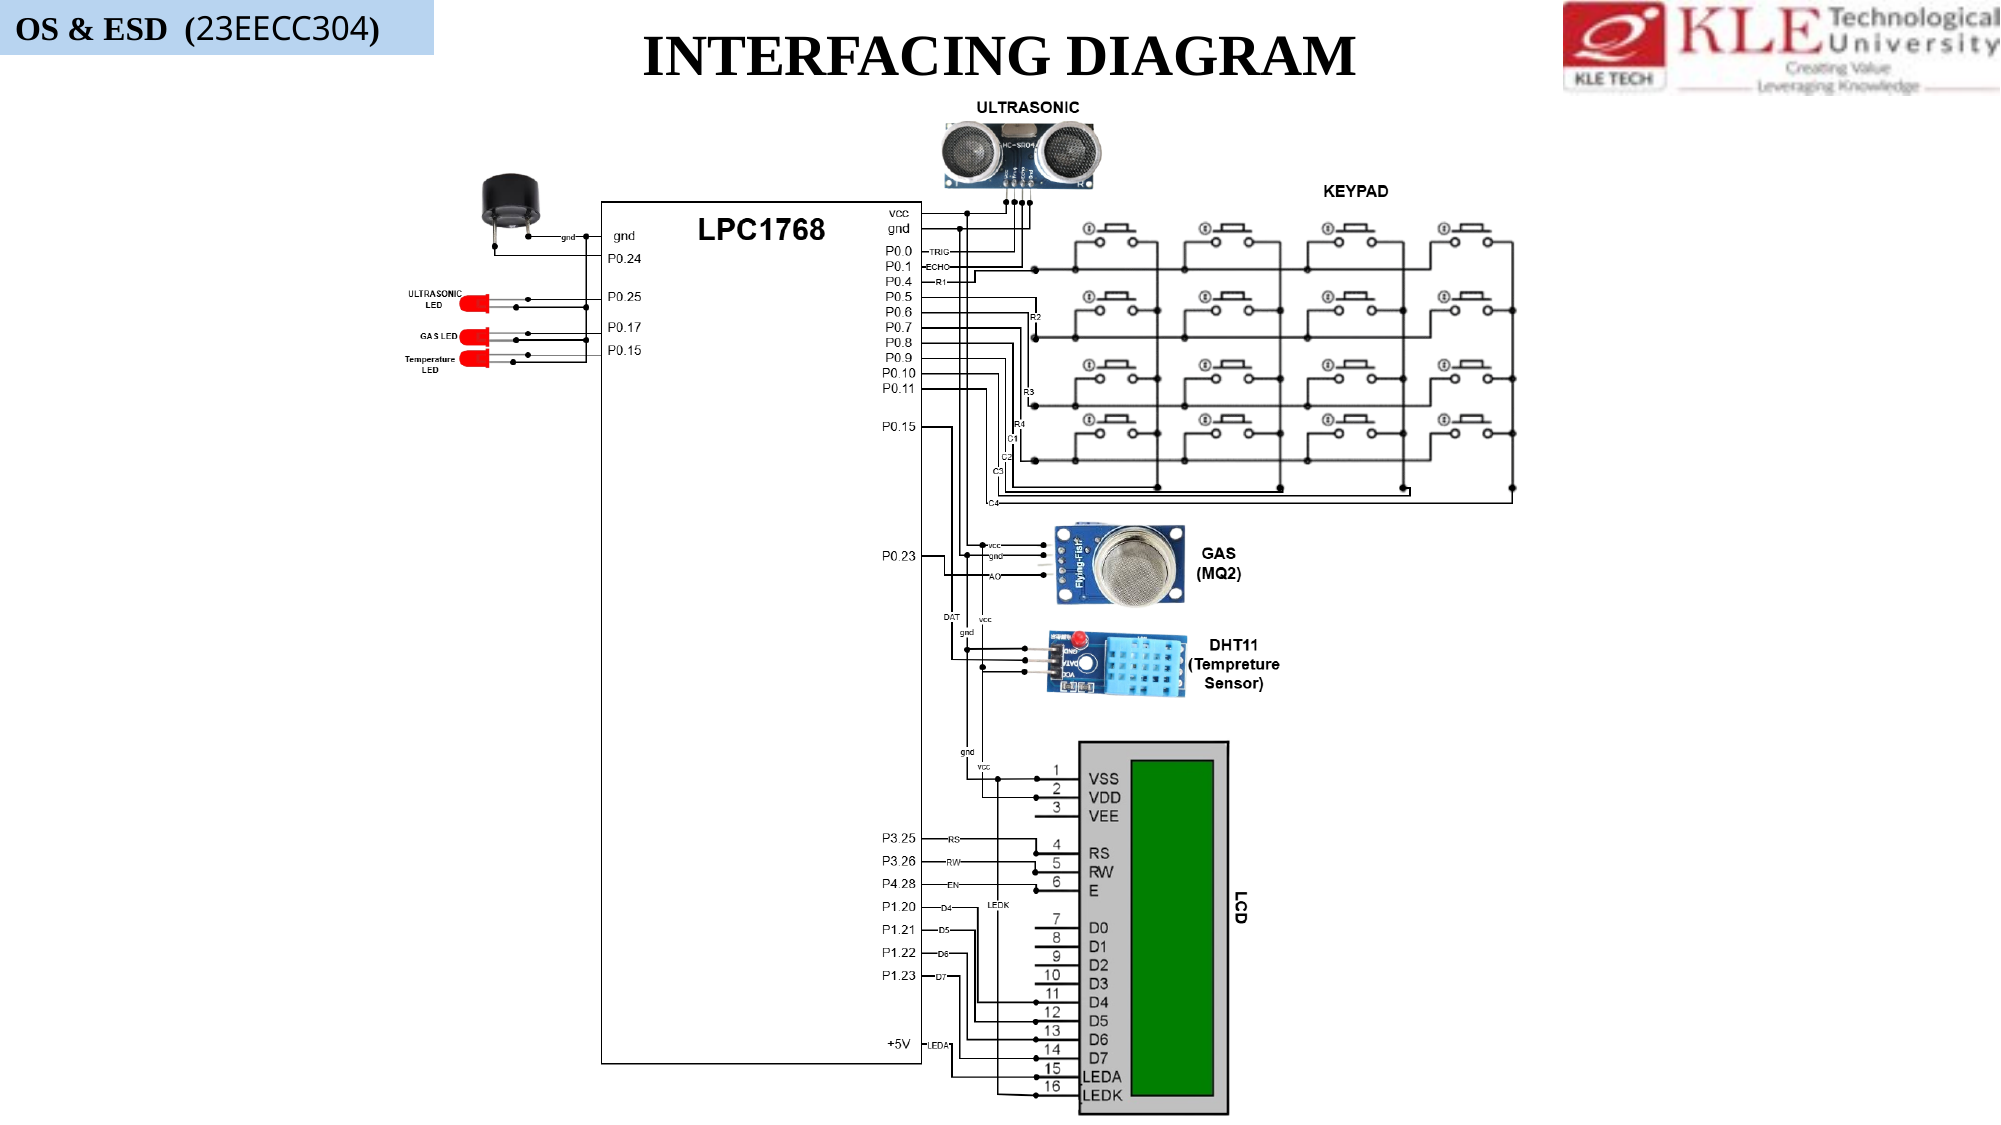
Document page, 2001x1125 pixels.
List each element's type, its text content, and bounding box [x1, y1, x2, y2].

text_box OS & ESD (23EECC304) [0, 0, 434, 55]
title INTERFACING DIAGRAM [525, 0, 1475, 94]
picture [1562, 0, 2000, 96]
picture [402, 94, 1538, 1119]
